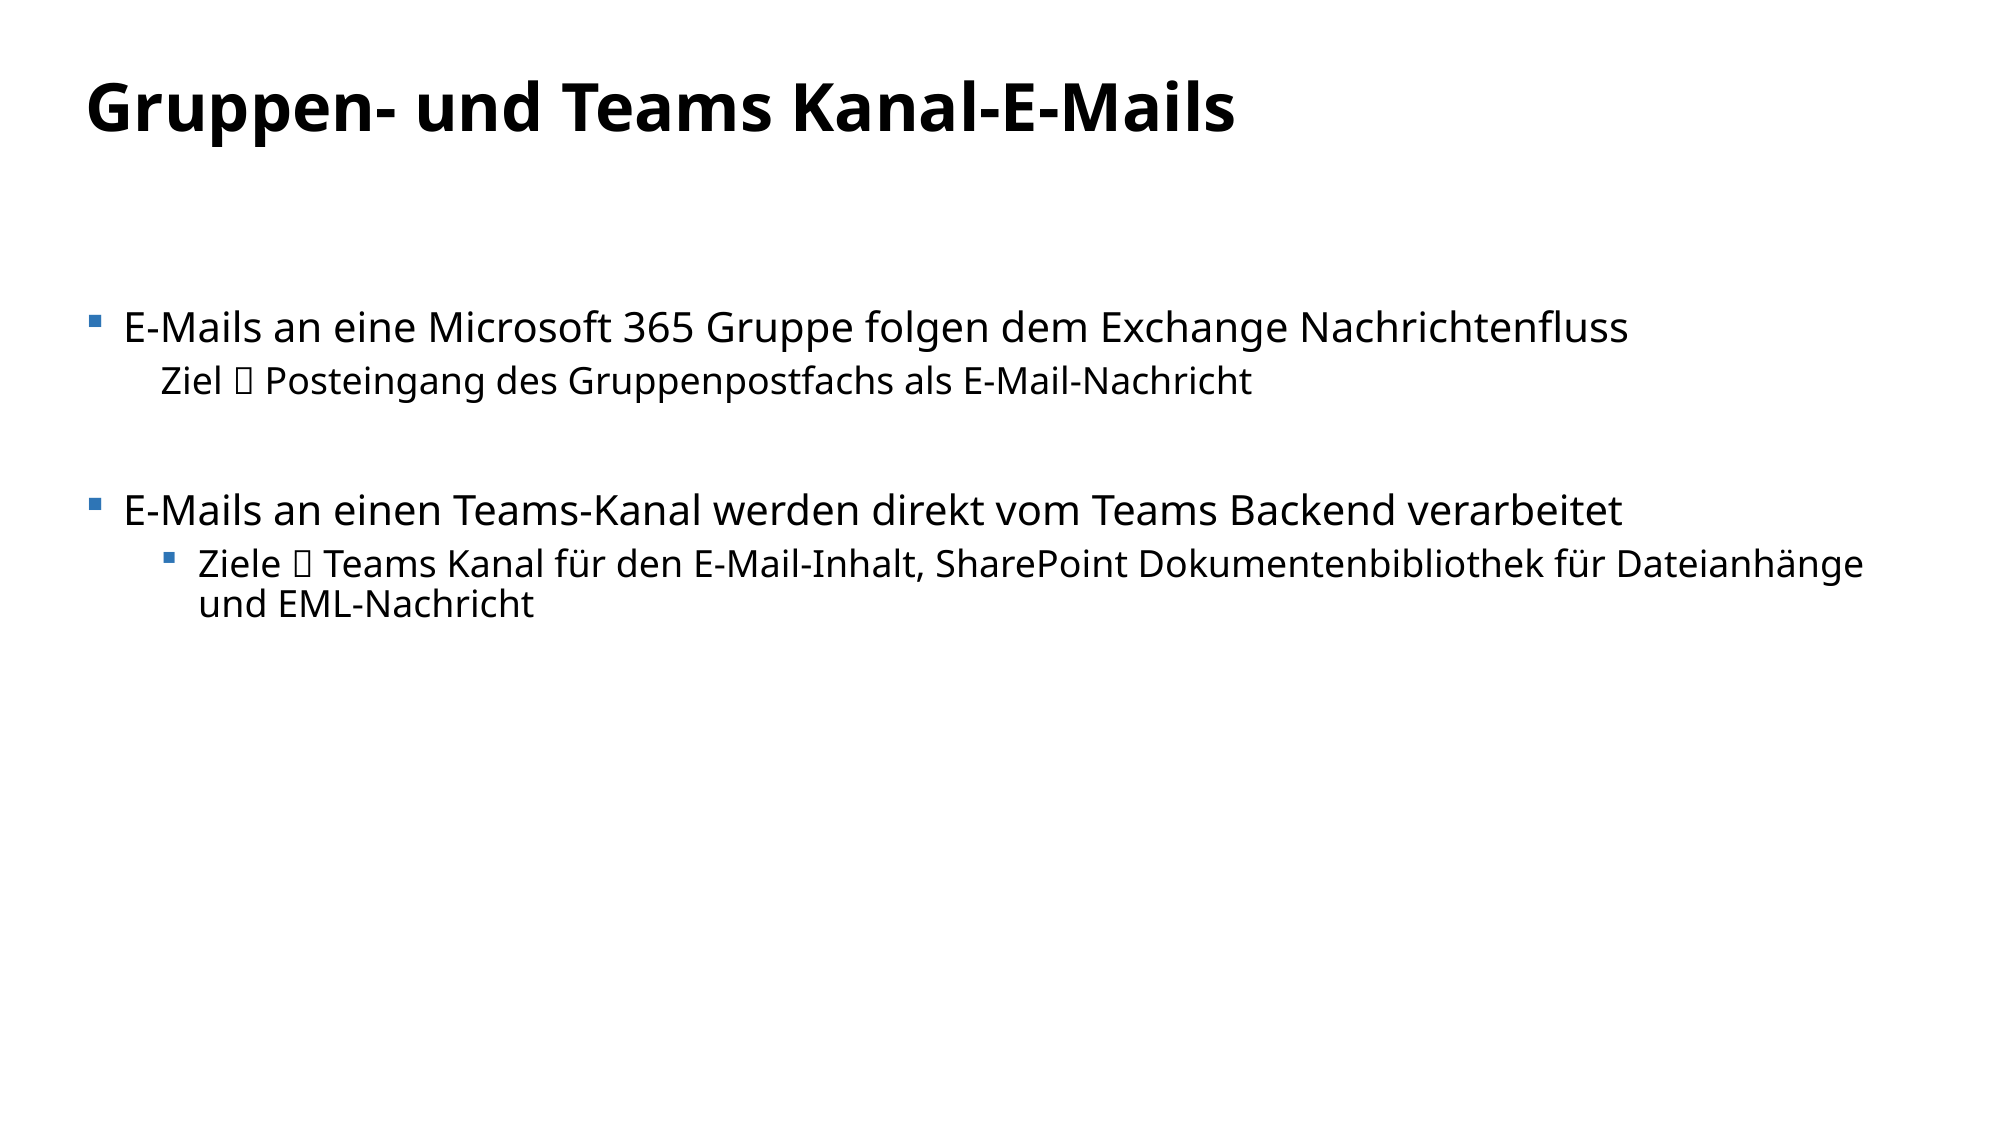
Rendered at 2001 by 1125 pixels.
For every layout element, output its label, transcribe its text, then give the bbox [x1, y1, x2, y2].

list E-Mails an eine Microsoft 365 Gruppe folgen dem Exchange Nachrichtenfluss Ziel  Posteingang des Gruppenpostfachs als E-Mail-Nachricht E-Mails an einen Teams-Kanal werden direkt vom Teams Backend verarbeitet Ziele  Teams Kanal für den E-Mail-Inhalt, SharePoint Dokumentenbibliothek für Dateianhänge und EML-Nachricht [70, 299, 1937, 1014]
title Gruppen- und Teams Kanal-E-Mails [70, 0, 1937, 221]
